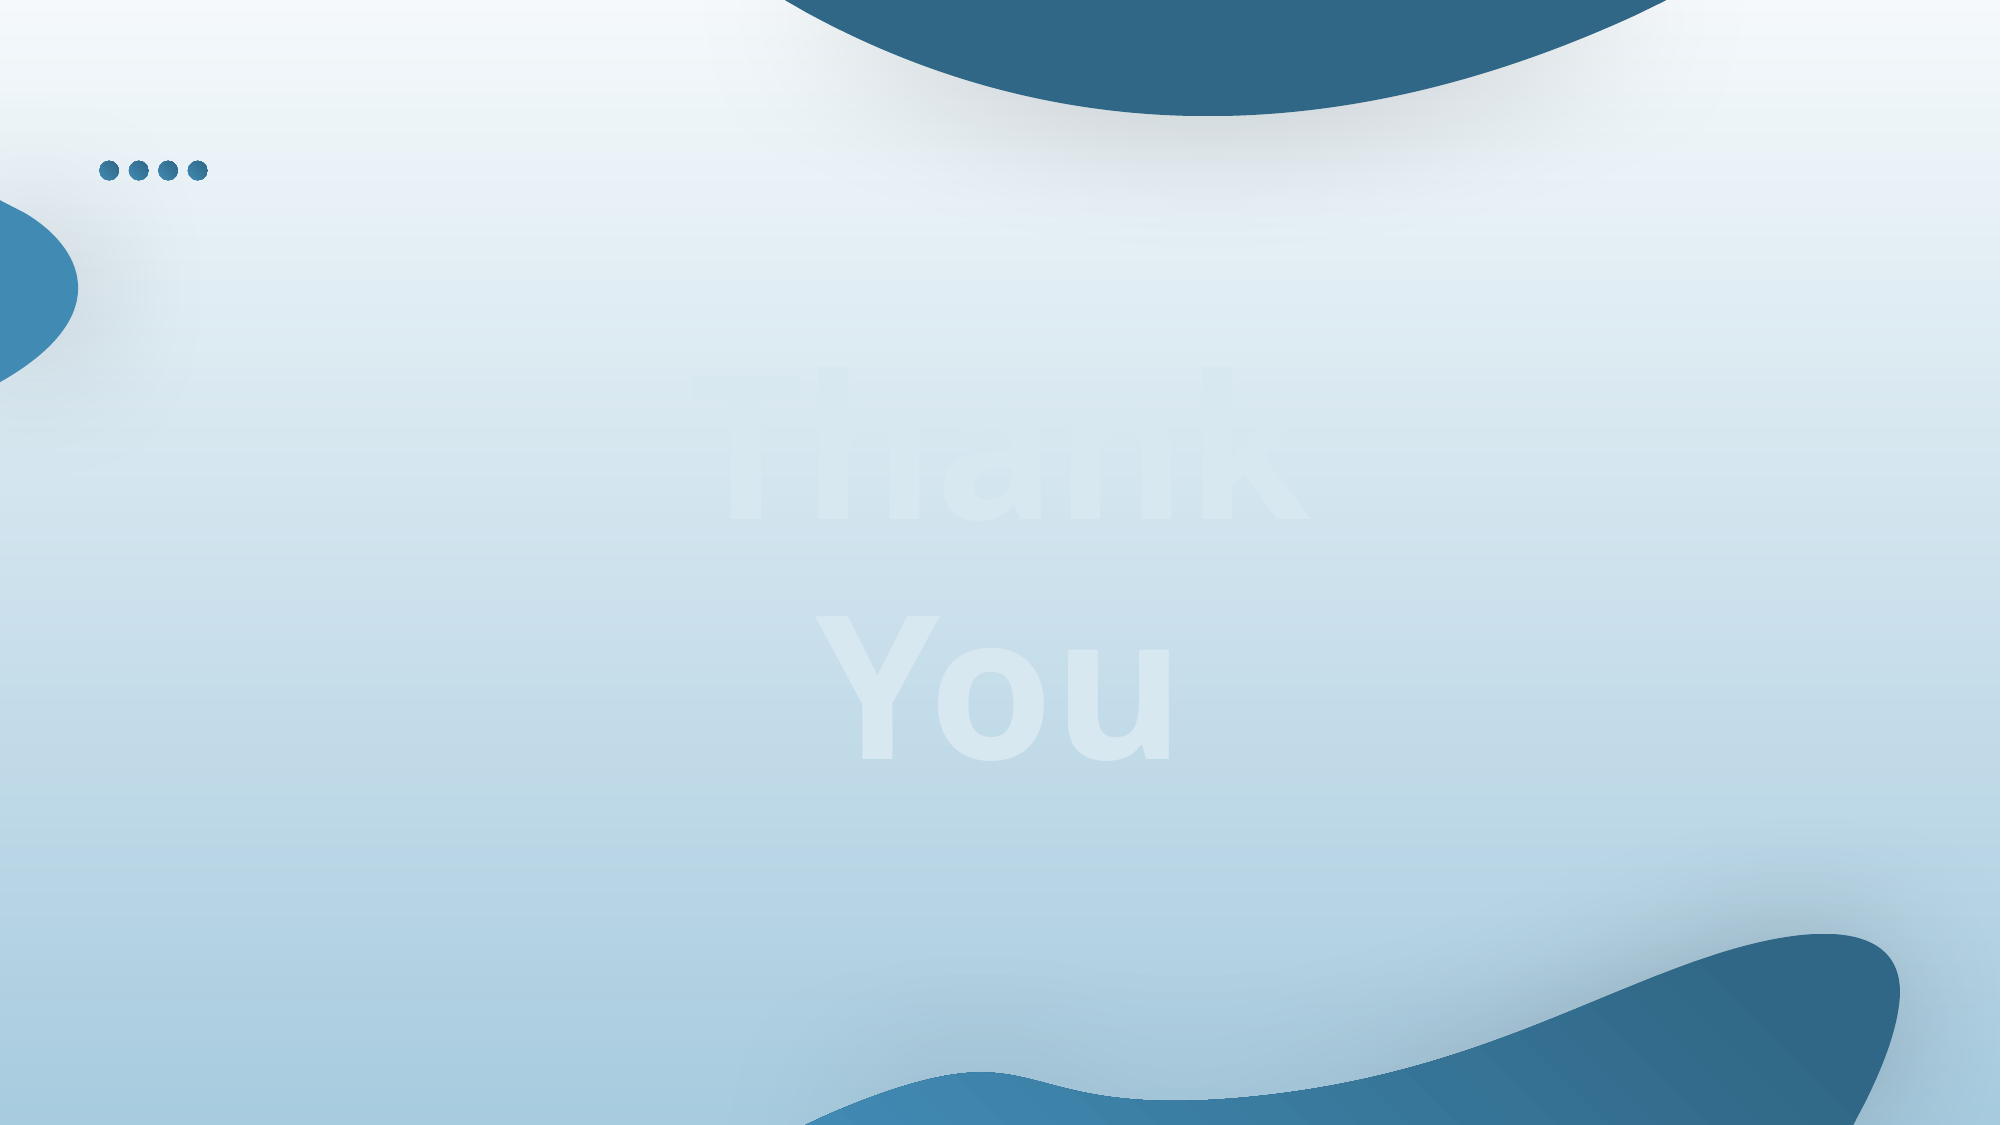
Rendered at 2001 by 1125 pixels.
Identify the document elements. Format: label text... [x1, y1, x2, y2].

text_box Thank You [571, 312, 1429, 808]
